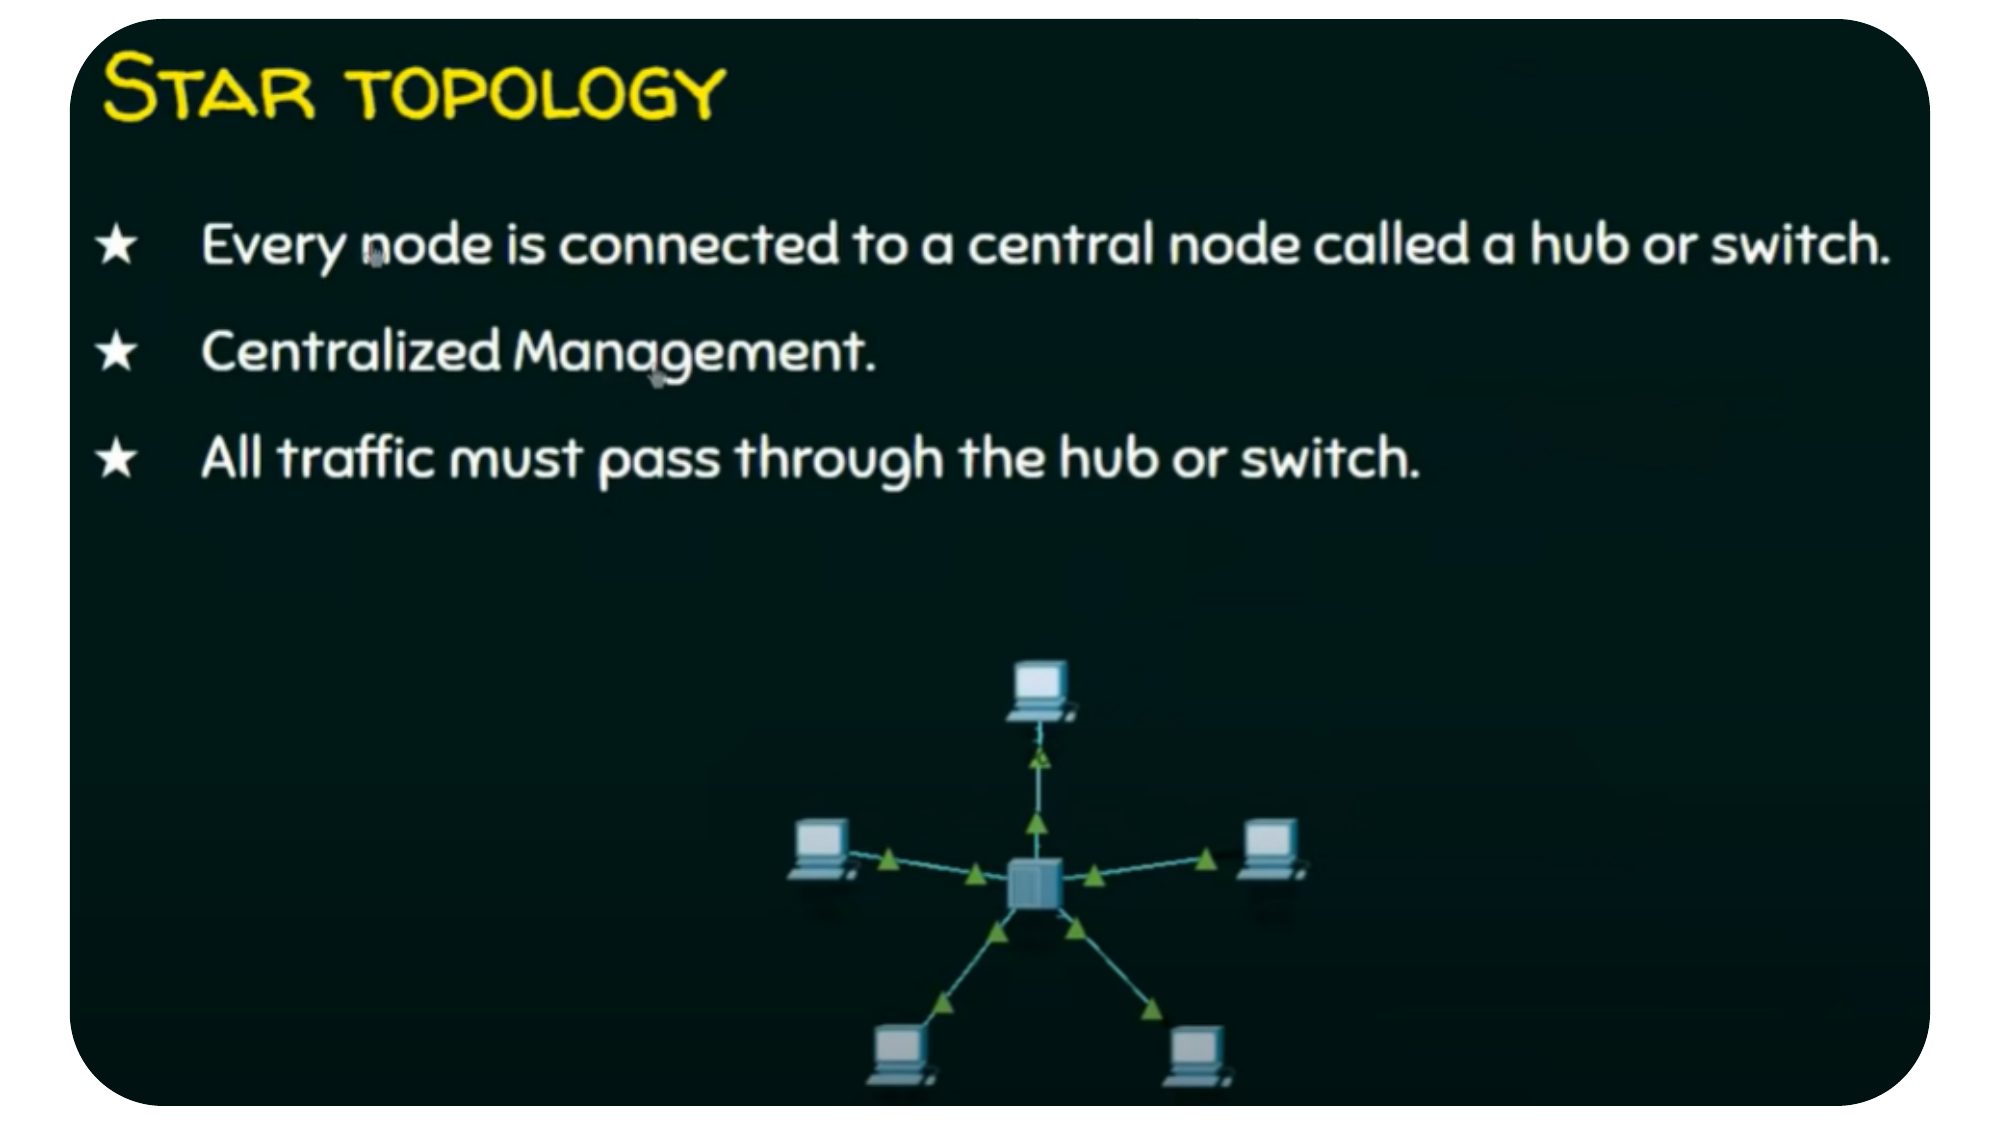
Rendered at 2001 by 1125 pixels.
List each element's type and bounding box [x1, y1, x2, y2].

picture [69, 18, 1931, 1106]
